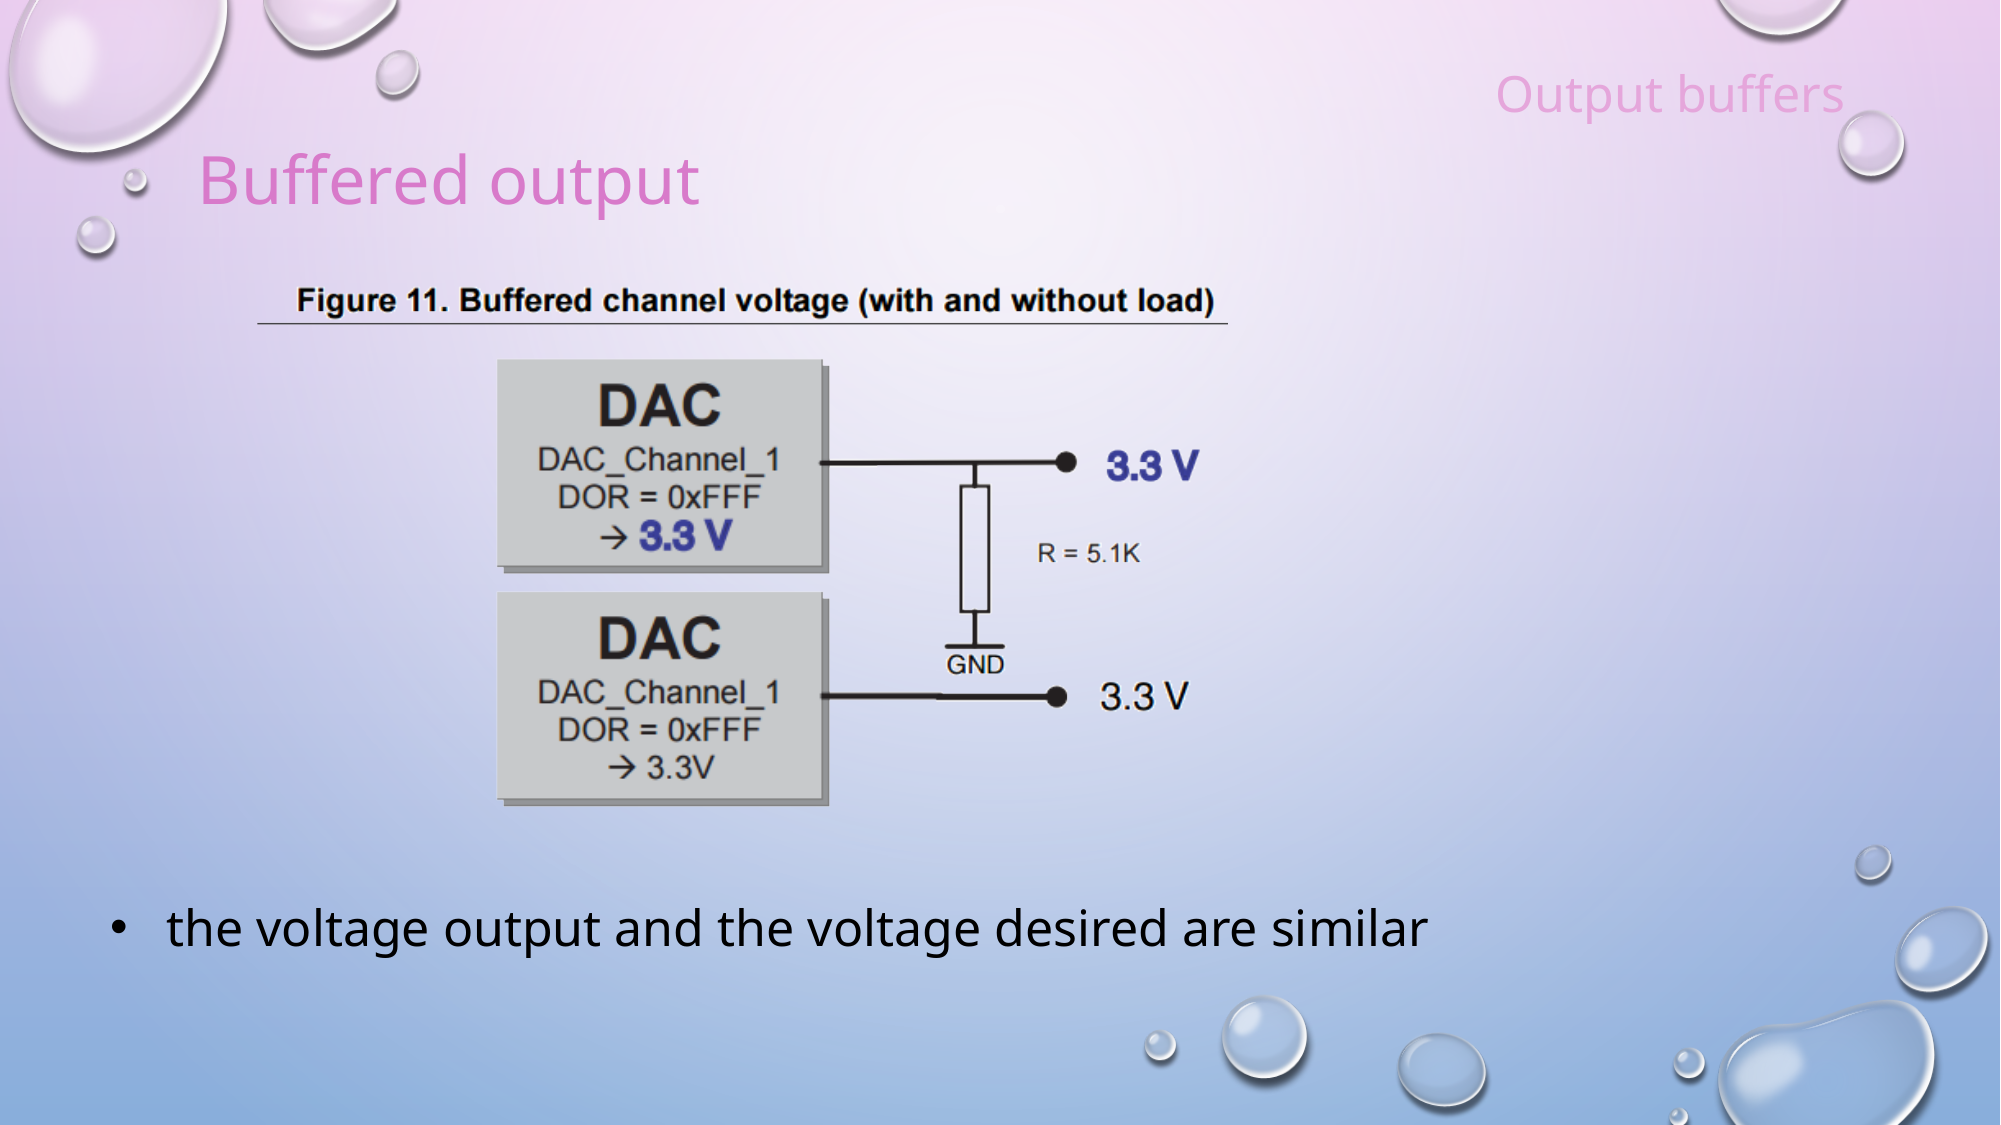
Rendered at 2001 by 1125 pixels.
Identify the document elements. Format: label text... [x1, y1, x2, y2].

text_box Buffered output [182, 130, 733, 226]
text_box the voltage output and the voltage desired are similar [95, 889, 1783, 964]
picture [0, 0, 2000, 1125]
text_box Output buffers [1480, 55, 1861, 130]
